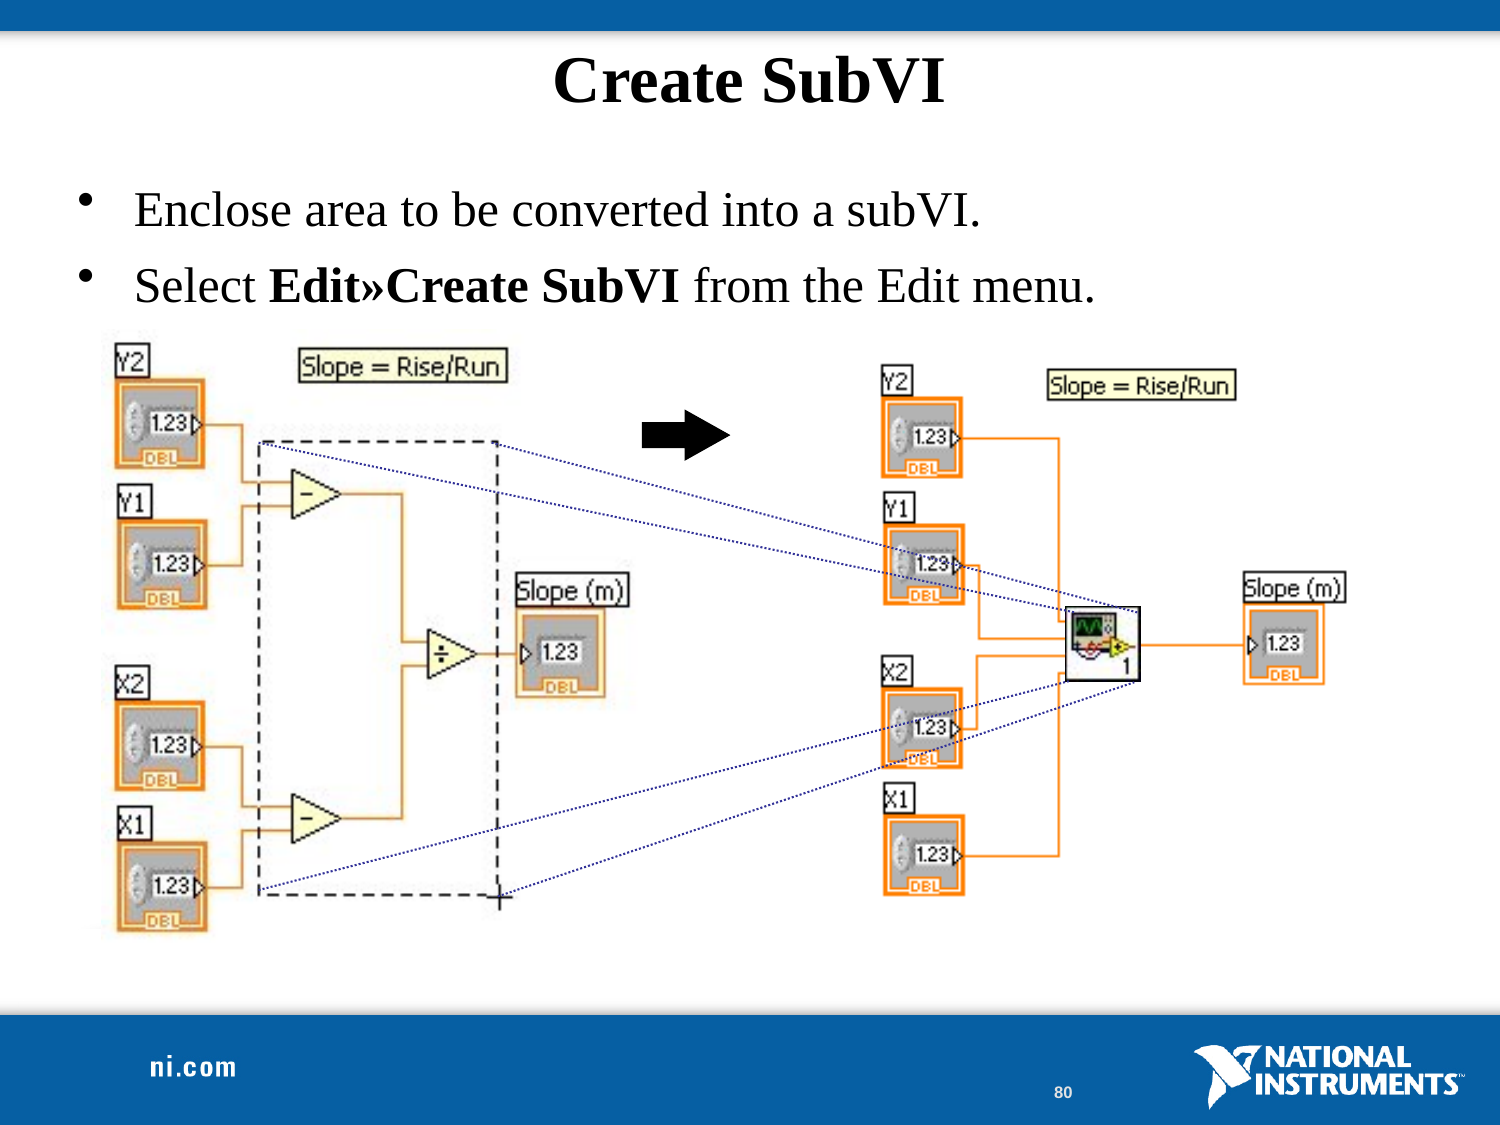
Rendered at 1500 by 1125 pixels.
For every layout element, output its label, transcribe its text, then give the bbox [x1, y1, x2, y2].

text_box [652, 411, 729, 460]
list Enclose area to be converted into a subVI. Select Edit»Create SubVI from the Edit menu. [62, 162, 1337, 388]
title Create SubVI [0, 30, 1500, 228]
picture [0, 228, 1500, 1125]
picture [0, 0, 1500, 30]
